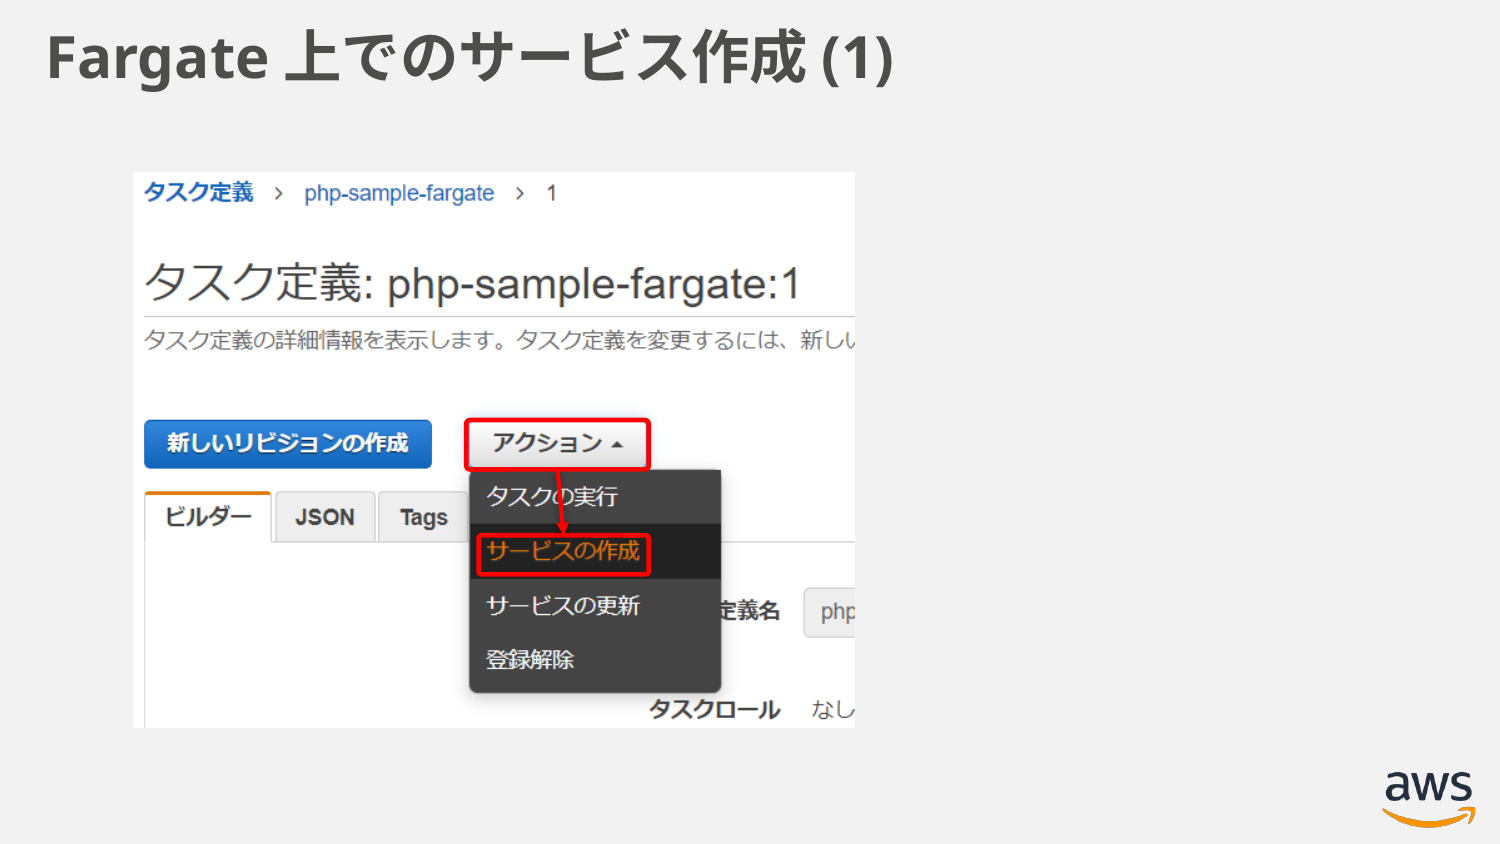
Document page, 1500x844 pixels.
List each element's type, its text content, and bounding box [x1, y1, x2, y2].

picture [1381, 771, 1476, 828]
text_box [557, 469, 564, 536]
picture [132, 172, 855, 729]
title Fargate上でのサービス作成(1) [0, 0, 1500, 111]
